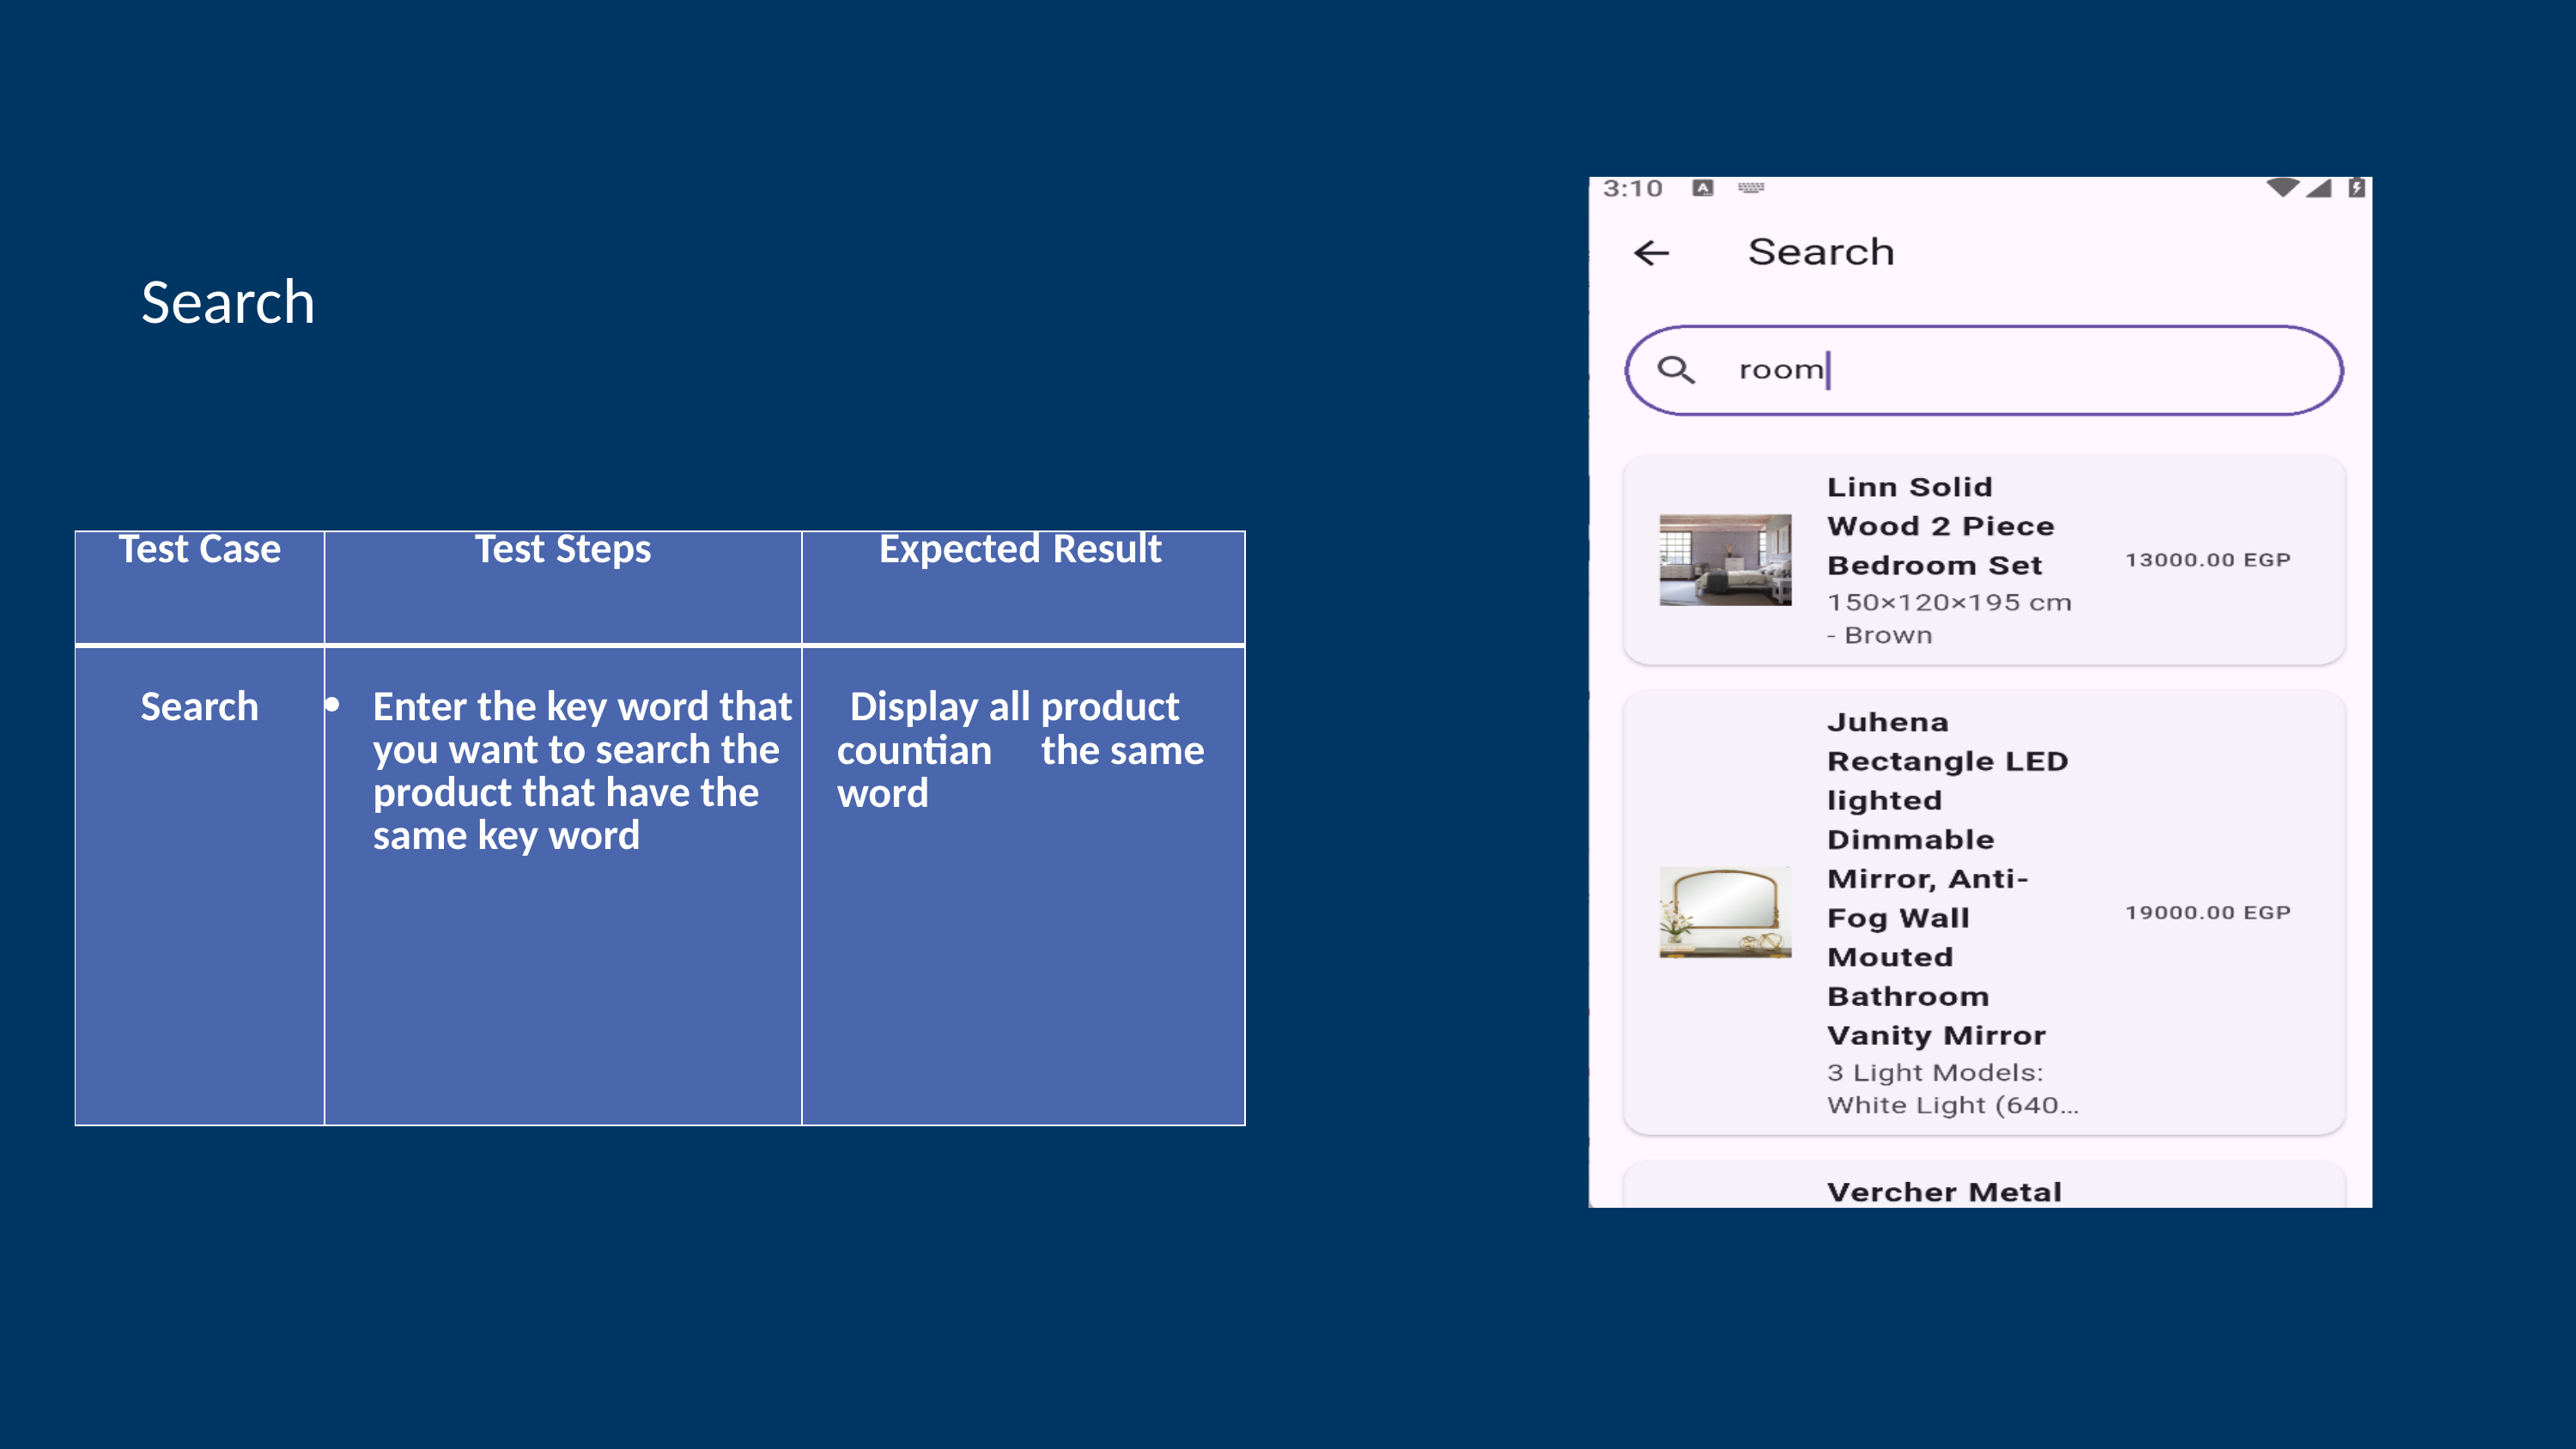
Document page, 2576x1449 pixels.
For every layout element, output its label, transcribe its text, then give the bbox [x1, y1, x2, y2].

text_box Search [128, 252, 1417, 343]
picture [1588, 176, 2372, 1208]
table_header Expected Result [803, 532, 1244, 643]
table_header Test Case [76, 532, 324, 643]
table_header Test Steps [325, 532, 801, 643]
table_cell Enter the key word that you want to search the product that have the same key word [325, 648, 801, 1125]
table_cell Display all product countian the same word [803, 648, 1244, 1125]
table_cell Search [76, 648, 324, 1125]
